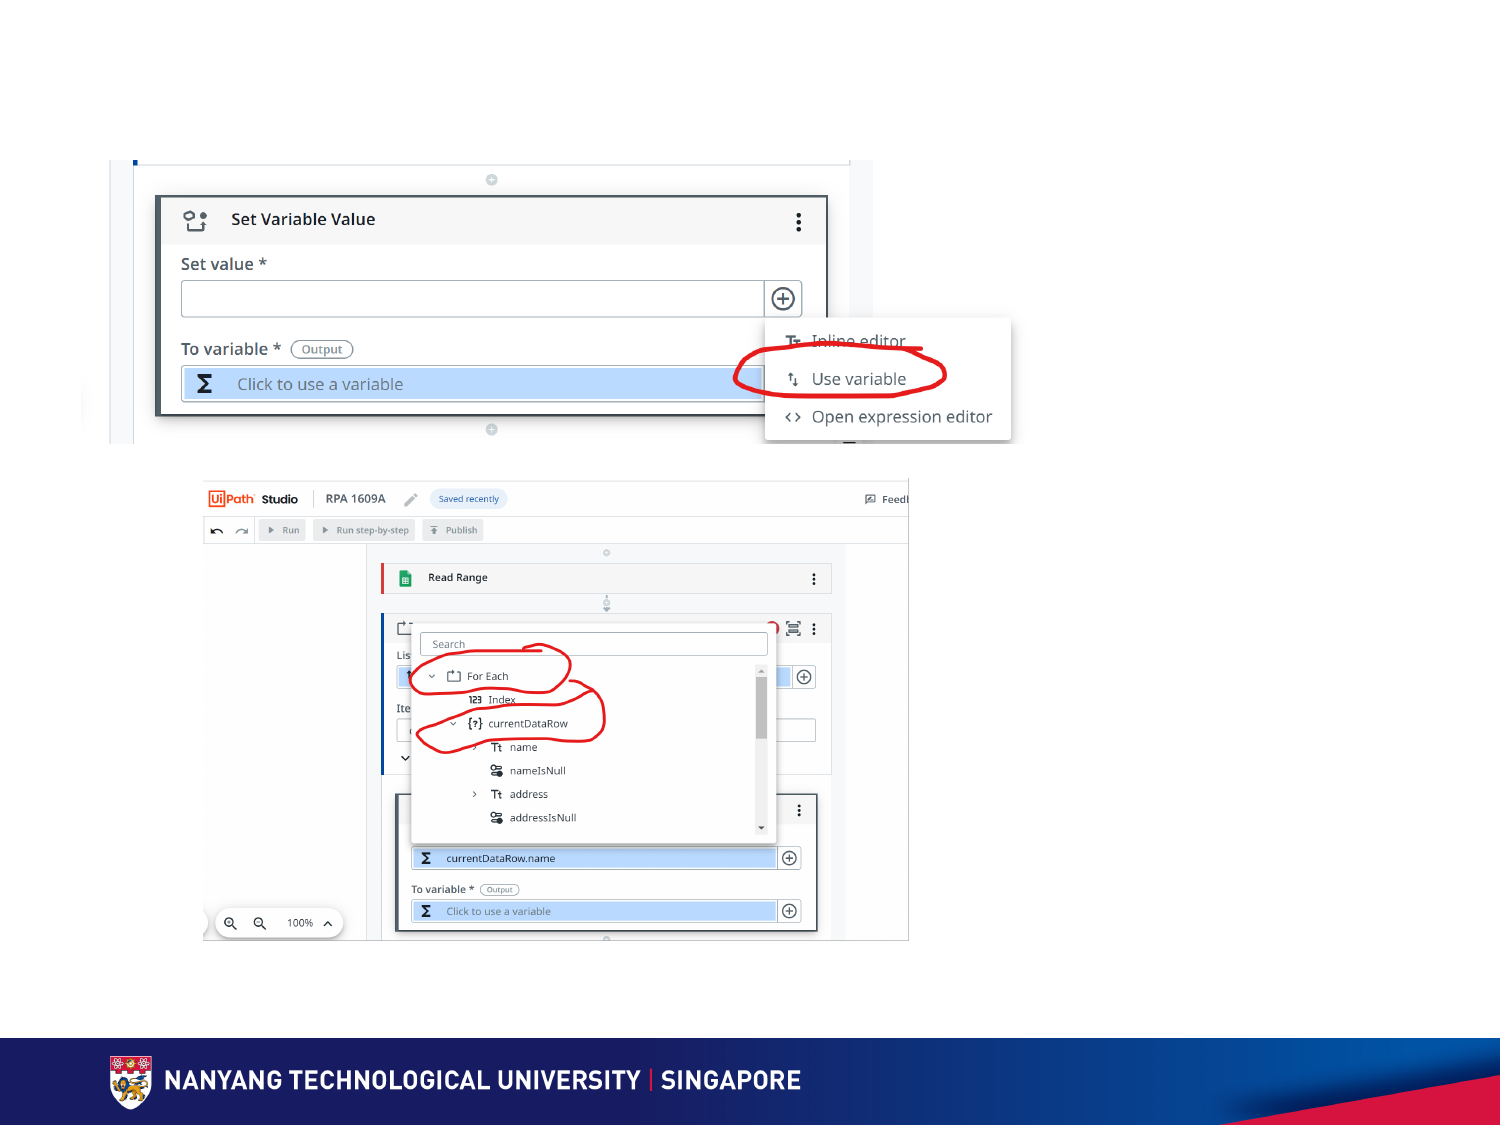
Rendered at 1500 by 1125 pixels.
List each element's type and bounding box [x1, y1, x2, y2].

picture [80, 160, 1053, 444]
picture [0, 1038, 1500, 1125]
picture [203, 477, 909, 942]
